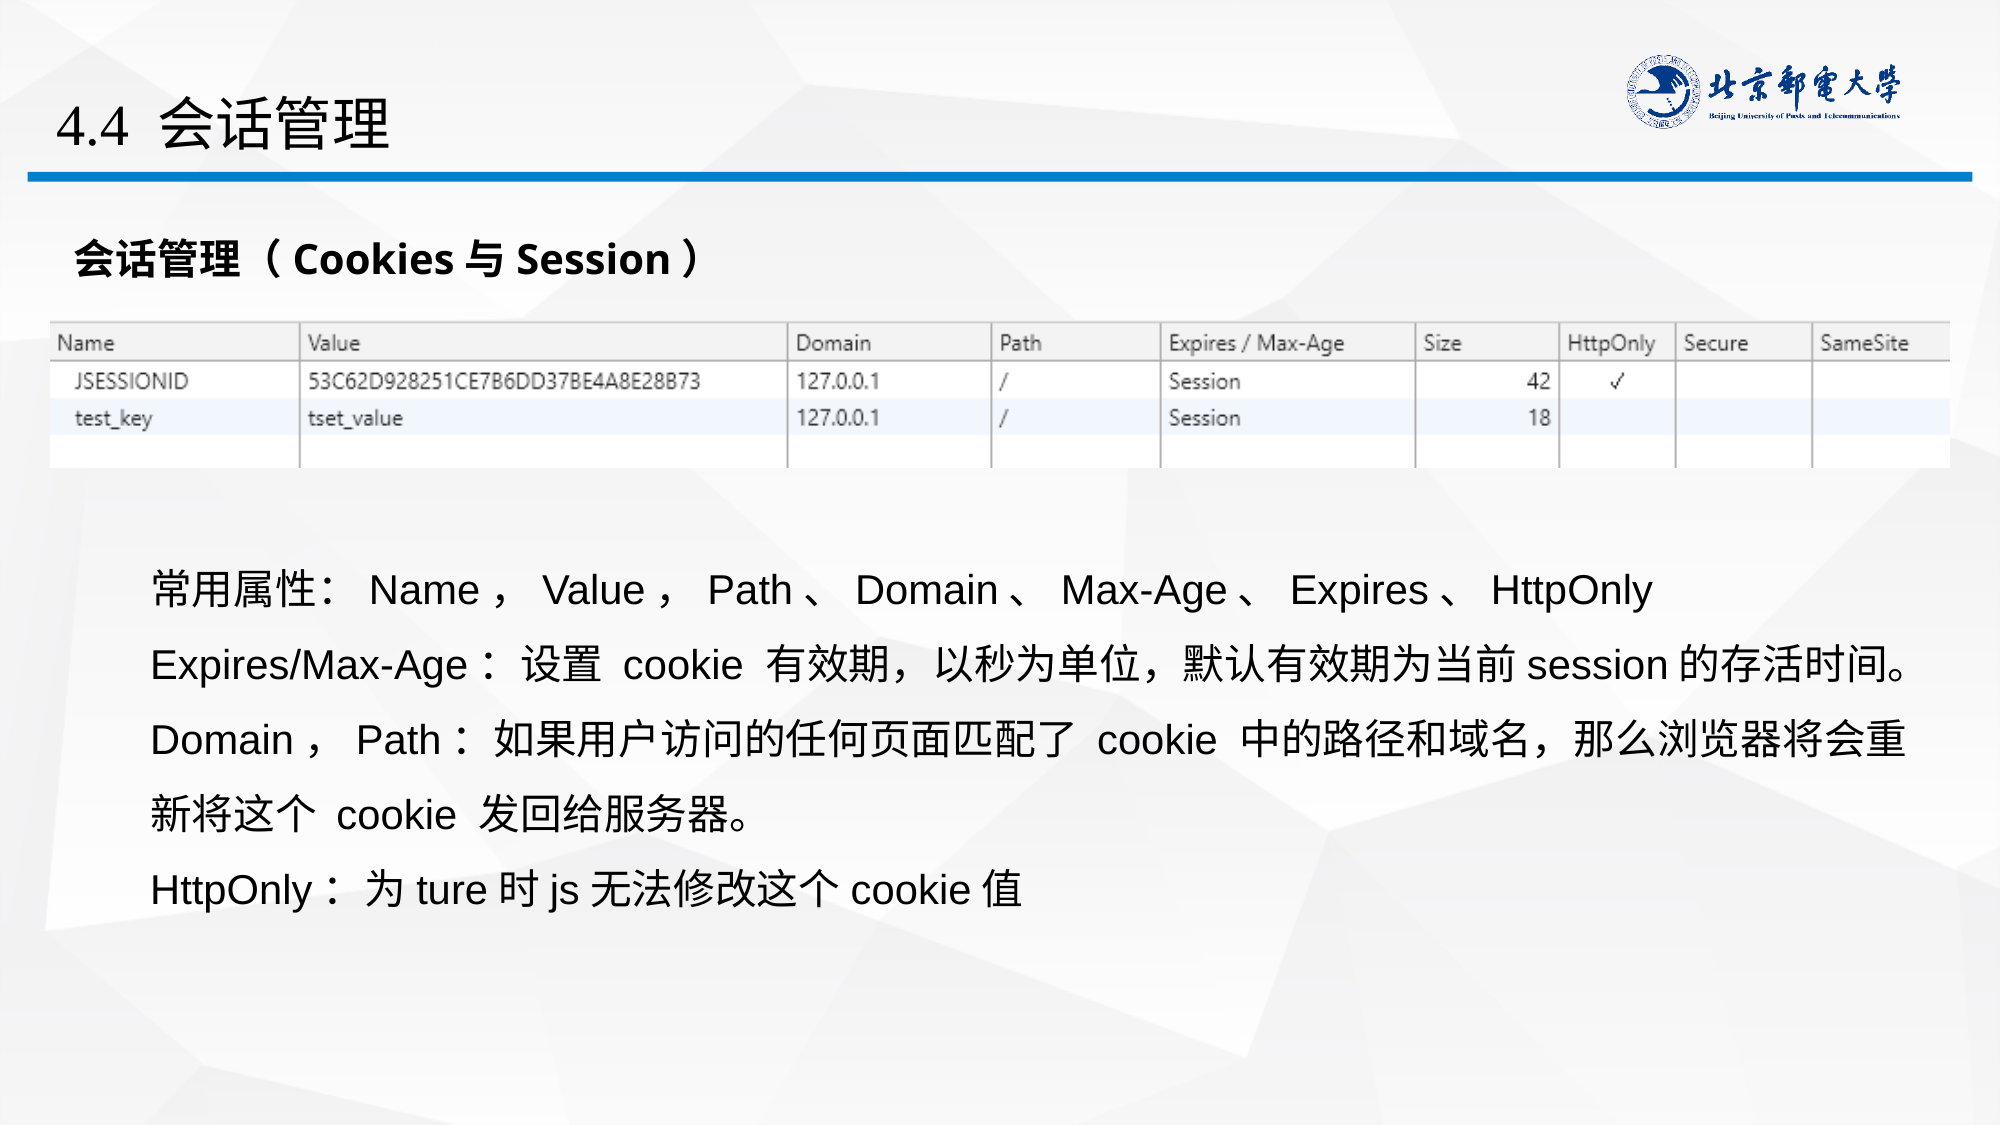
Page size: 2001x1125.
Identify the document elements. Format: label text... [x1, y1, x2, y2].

title 4.4 会话管理 [41, 52, 1188, 200]
text_box 常用属性：Name，Value，Path、Domain、Max-Age、Expires、HttpOnly Expires/Max-Age：设置 cookie 有效期，以秒为单位，默认有效期为当前session的存活时间。 Domain，Path：如果用户访问的任何页面匹配了 cookie 中的路径和域名，那么浏览器将会重新将这个 cookie 发回给服务器。 HttpOnly：为ture时js无法修改这个cookie值 [135, 530, 1950, 921]
text_box 会话管理（Cookies与Session） [40, 200, 1919, 374]
picture [0, 0, 2000, 1125]
